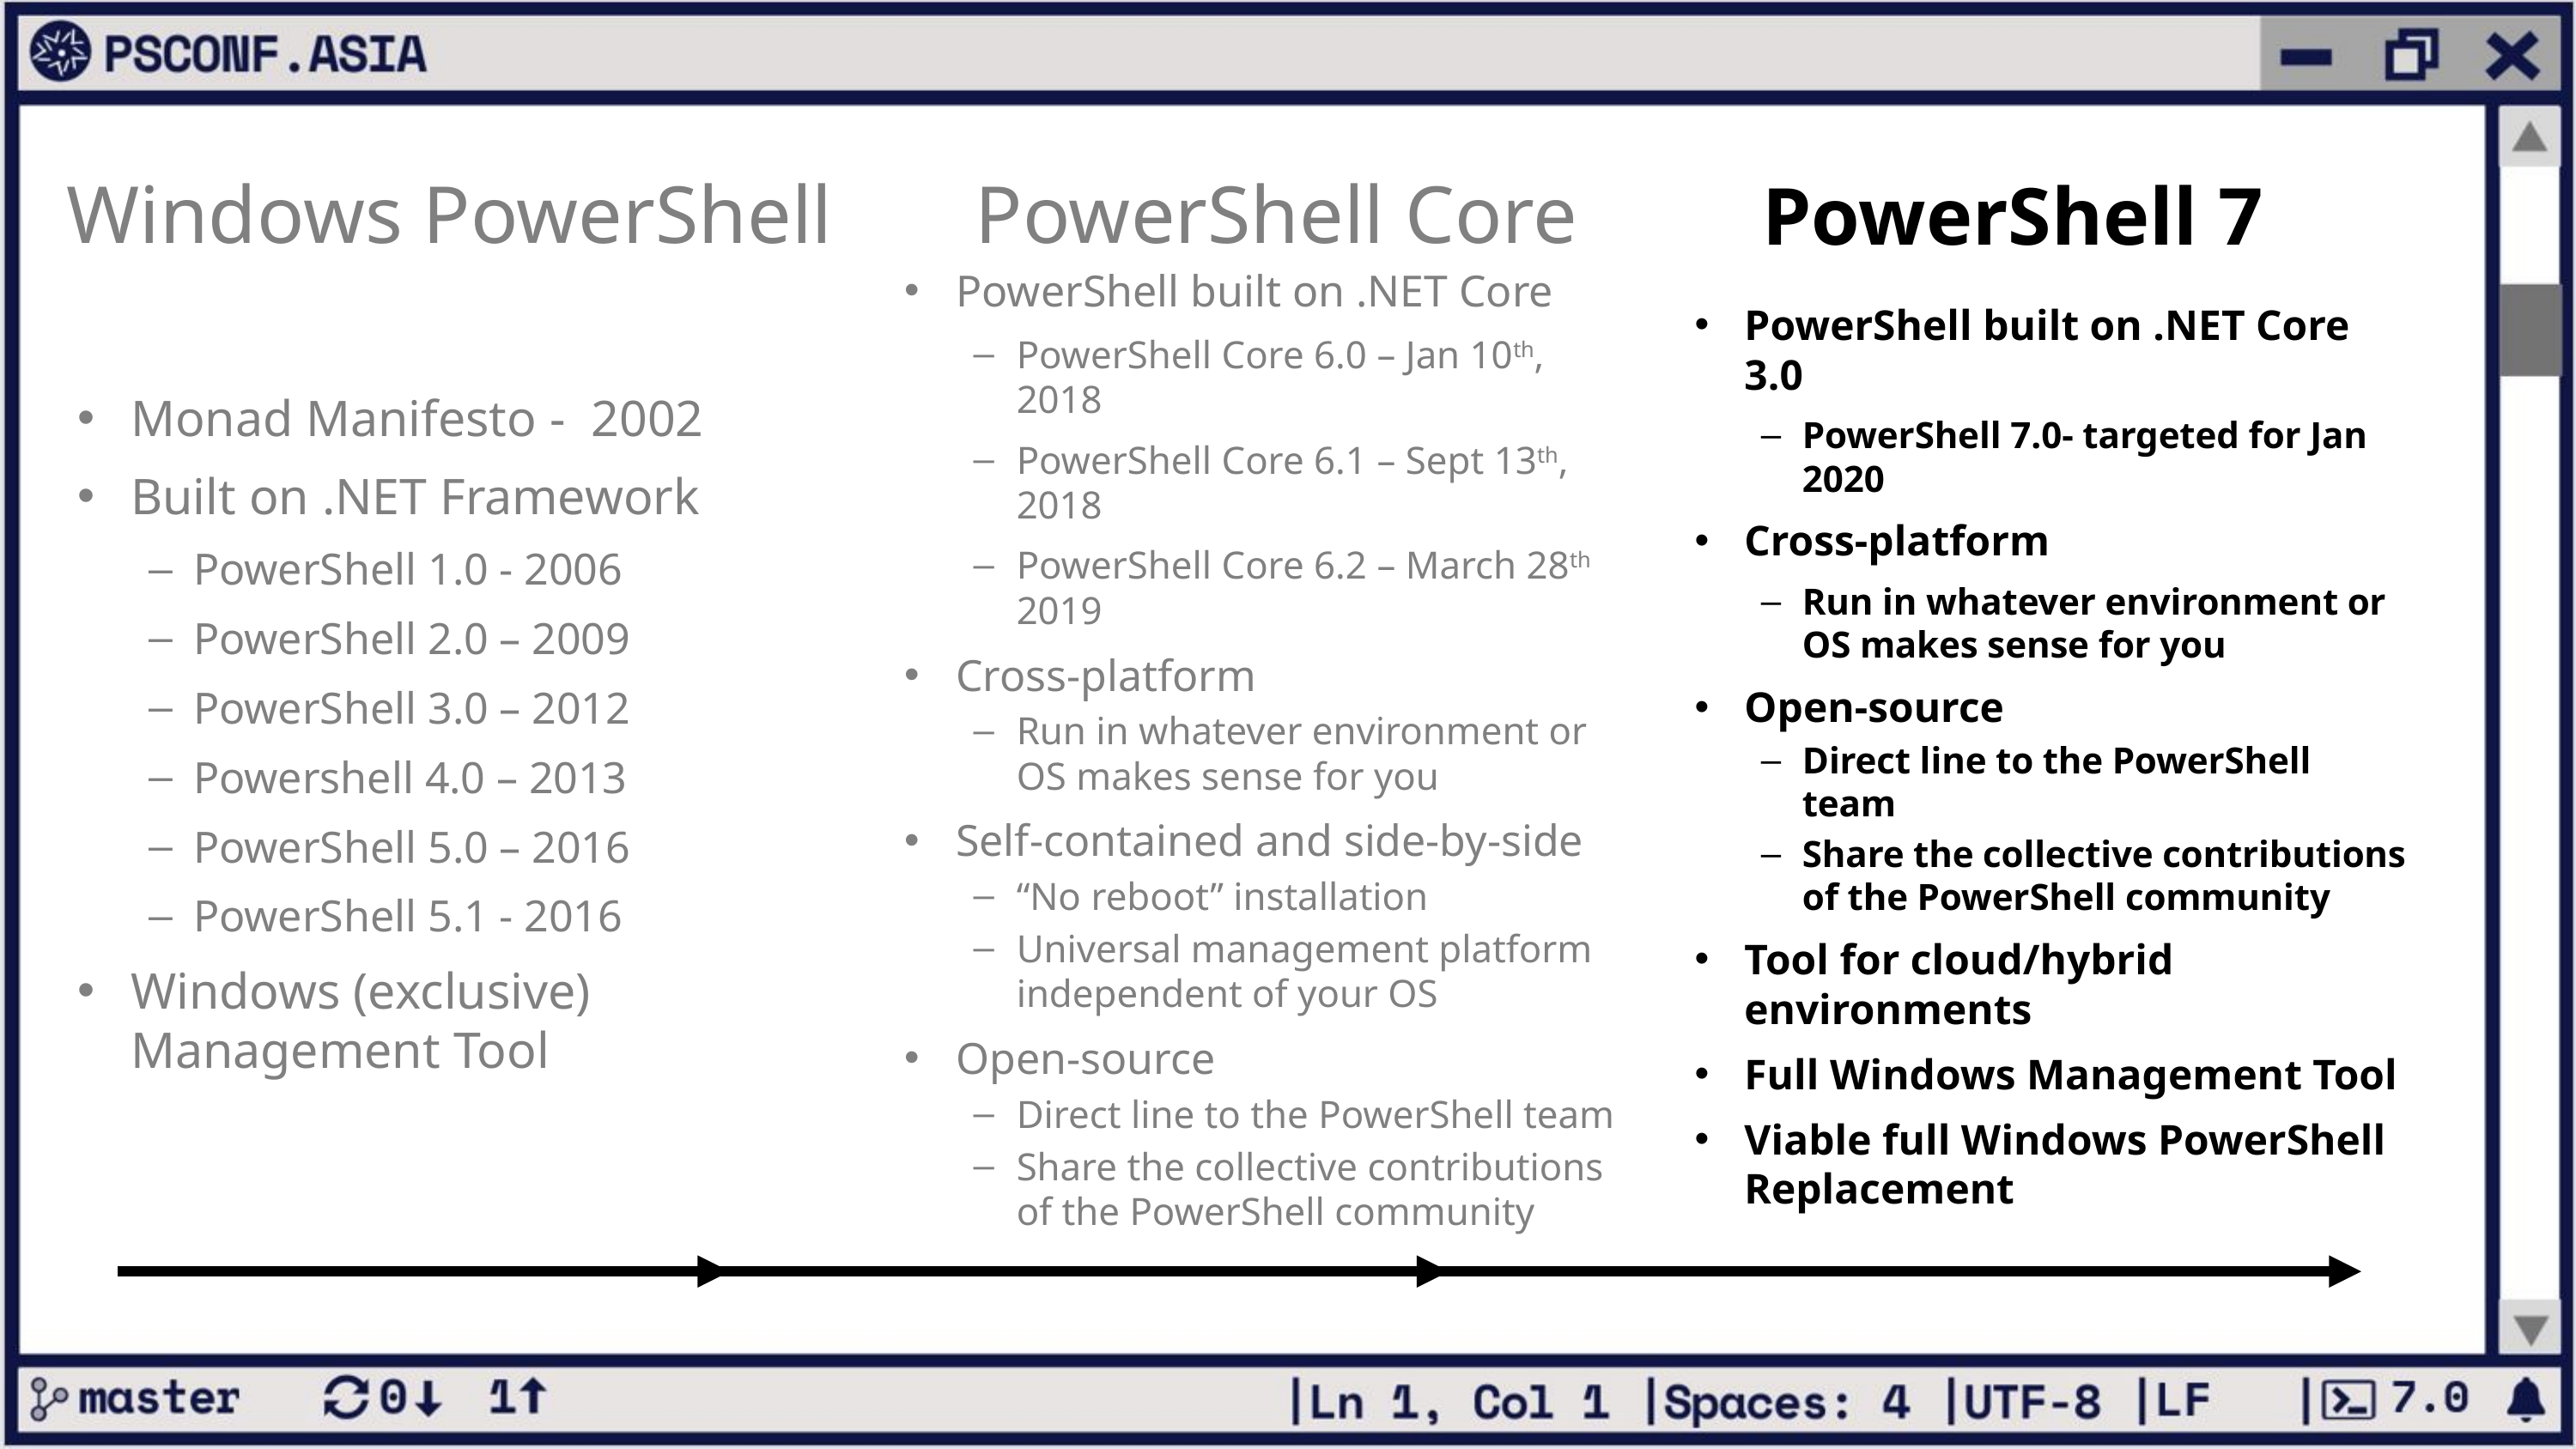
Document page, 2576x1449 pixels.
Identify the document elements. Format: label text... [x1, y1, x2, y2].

text_box PowerShell built on .NET Core PowerShell Core 6.0 – Jan 10th, 2018 PowerShell Core 6.1 – Sept 13th, 2018 PowerShell Core 6.2 – March 28th 2019 Cross-platform Run in whatever environment or OS makes sense for you Self-contained and side-by-side “No reboot” installation Universal management platform independent of your OS Open-source Direct line to the PowerShell team Share the collective contributions of the PowerShell community [891, 258, 1630, 1256]
text_box PowerShell 7 [1605, 132, 2421, 294]
title Windows PowerShell [41, 131, 858, 293]
text_box PowerShell built on .NET Core 3.0 PowerShell 7.0- targeted for Jan 2020 Cross-platform Run in whatever environment or OS makes sense for you Open-source Direct line to the PowerShell team Share the collective contributions of the PowerShell community Tool for cloud/hybrid environments Full Windows Management Tool Viable full Windows PowerShell Replacement [1681, 292, 2420, 1272]
picture [0, 0, 2576, 1449]
list Monad Manifesto - 2002 Built on .NET Framework PowerShell 1.0 - 2006 PowerShell 2.0 – 2009 PowerShell 3.0 – 2012 Powershell 4.0 – 2013 PowerShell 5.0 – 2016 PowerShell 5.1 - 2016 Windows (exclusive) Management Tool [64, 380, 720, 1132]
text_box PowerShell Core [868, 131, 1685, 293]
